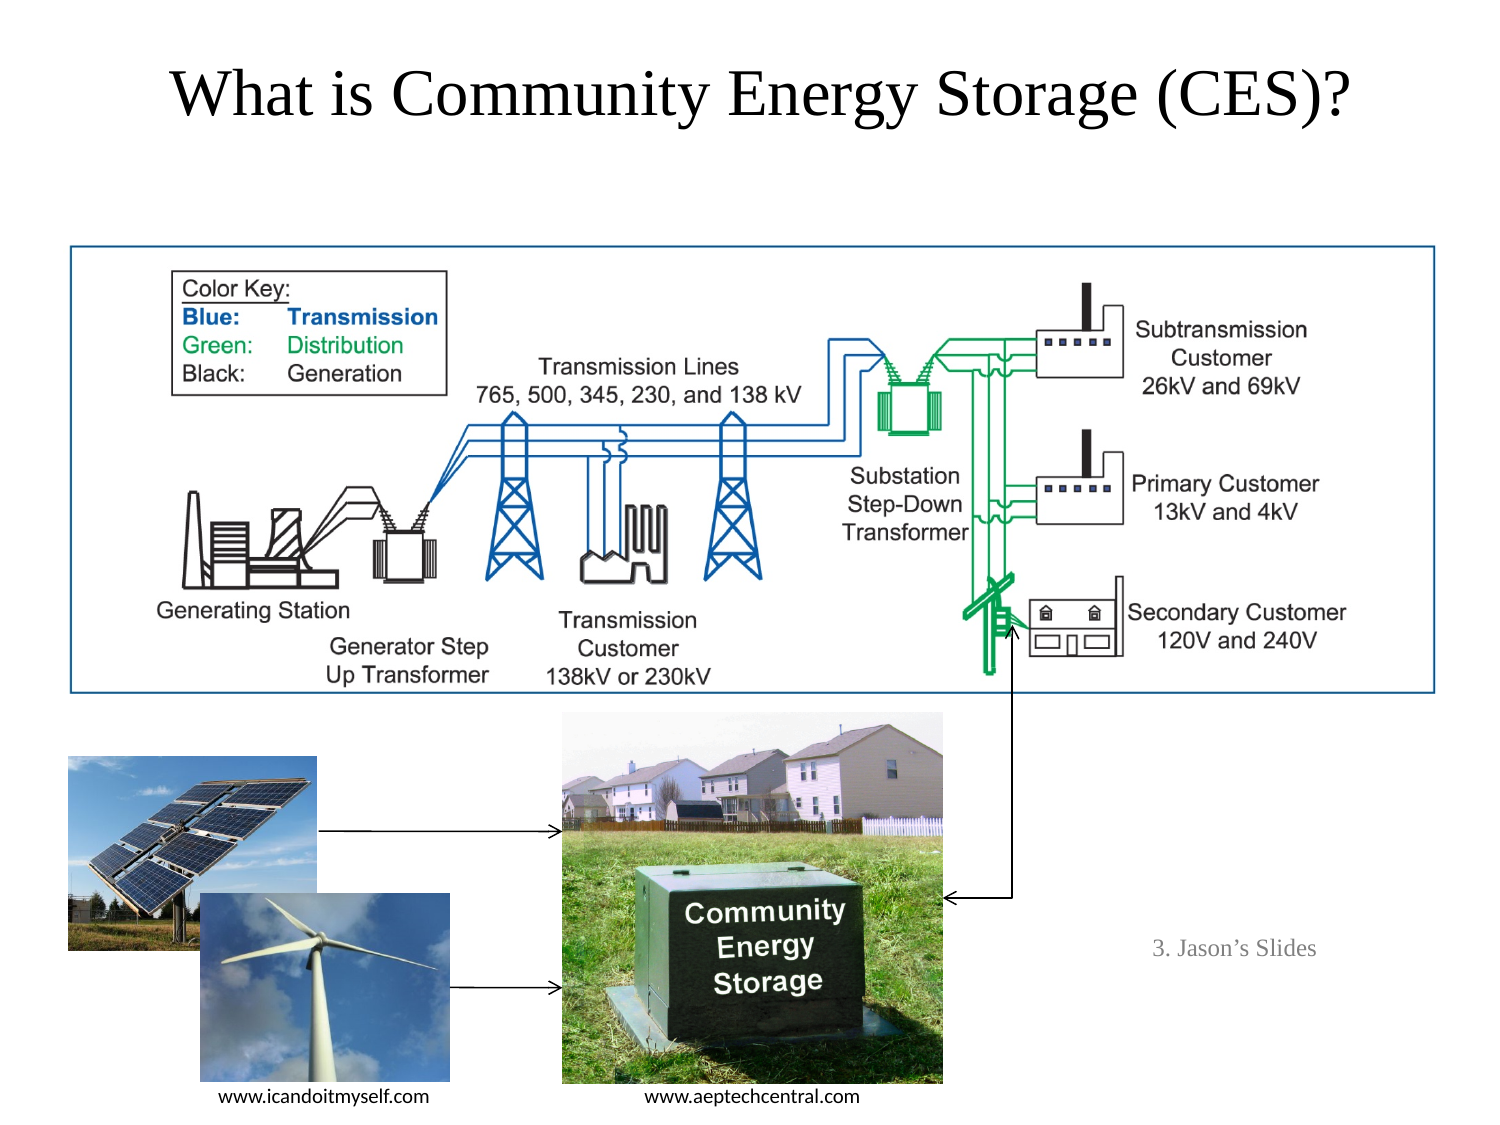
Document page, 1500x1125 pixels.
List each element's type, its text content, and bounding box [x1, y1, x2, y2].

text_box 3. Jason’s Slides [1137, 923, 1338, 977]
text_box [562, 624, 1013, 1116]
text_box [68, 755, 563, 1116]
picture [63, 243, 1437, 694]
text_box What is Community Energy Storage (CES)? [154, 41, 1370, 137]
